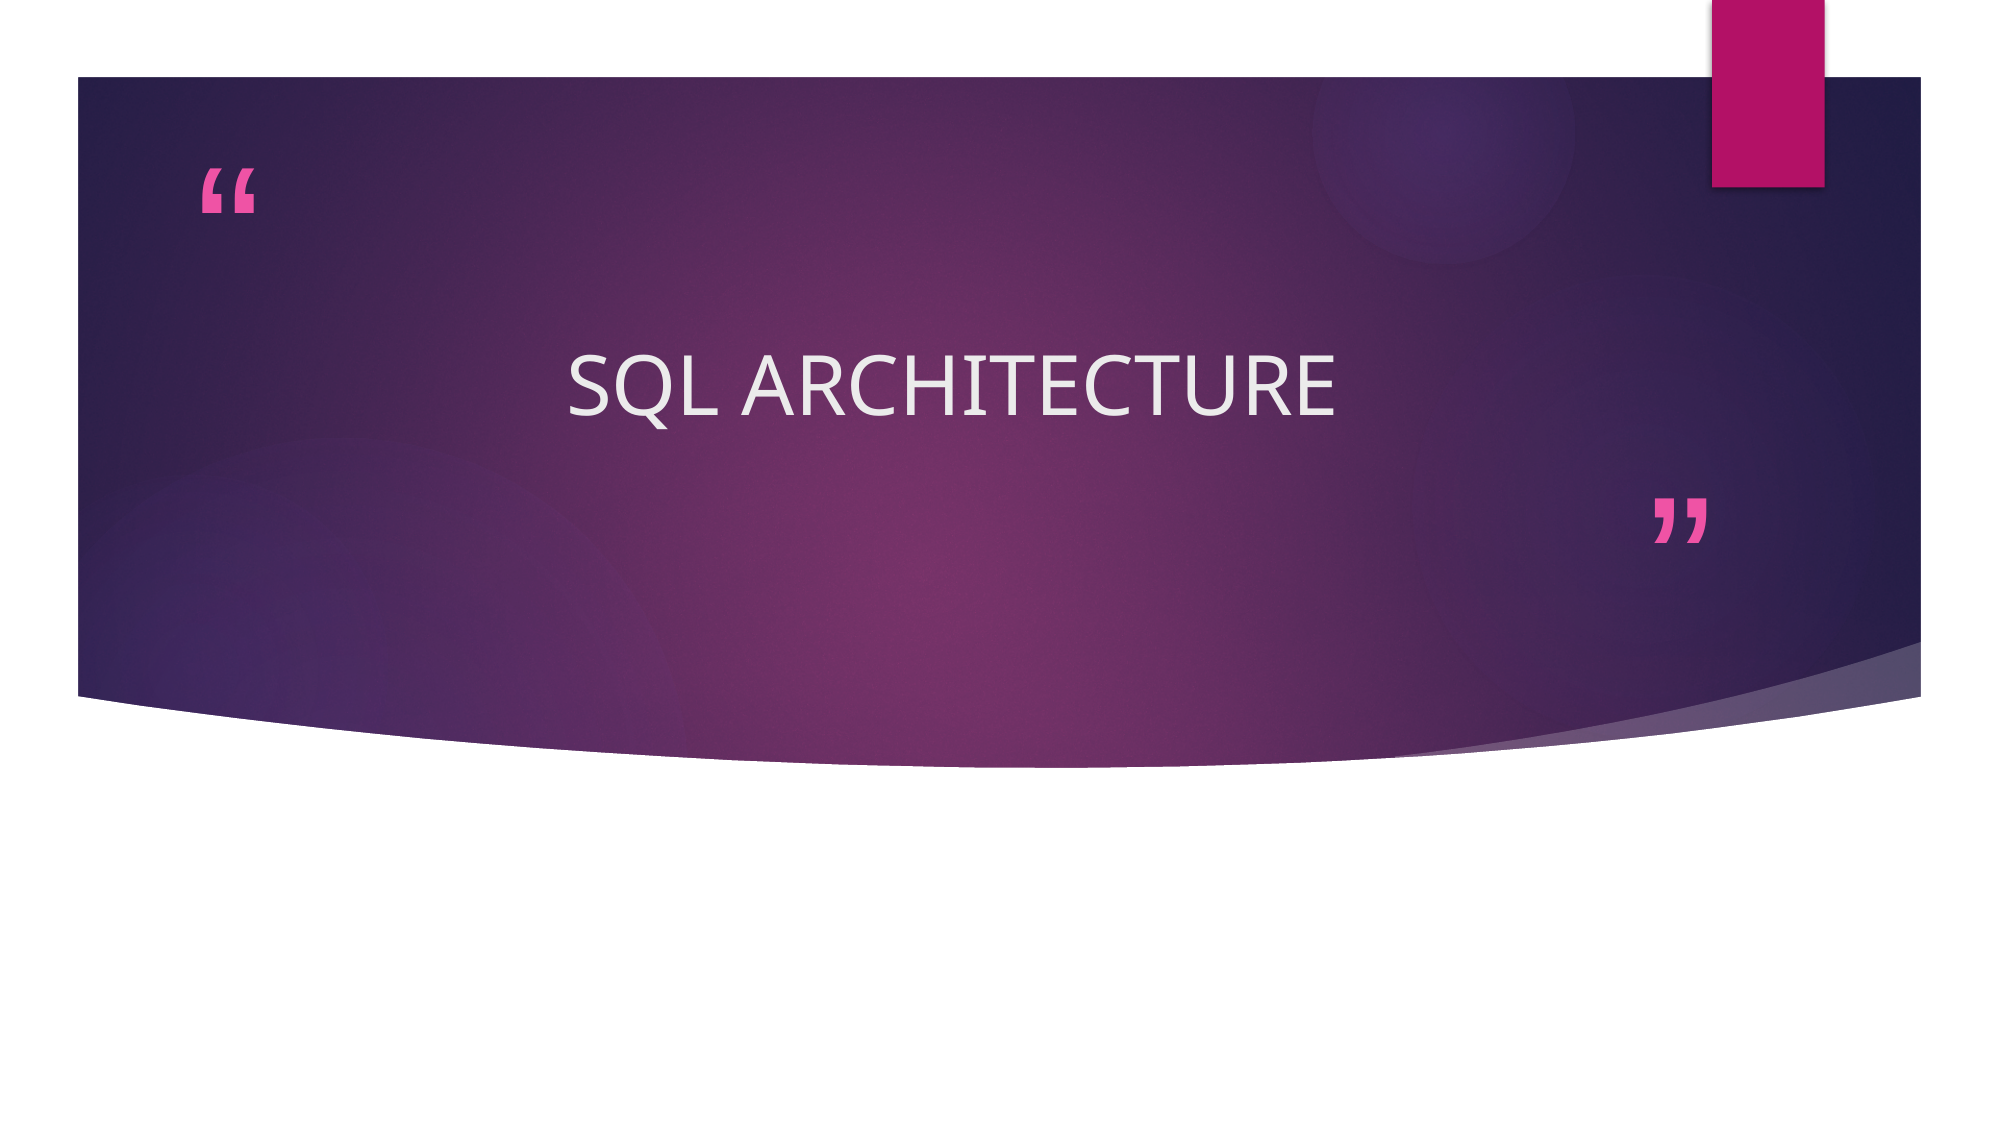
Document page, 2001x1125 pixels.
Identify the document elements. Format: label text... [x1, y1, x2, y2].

title SQL ARCHITECTURE [259, 161, 1647, 604]
